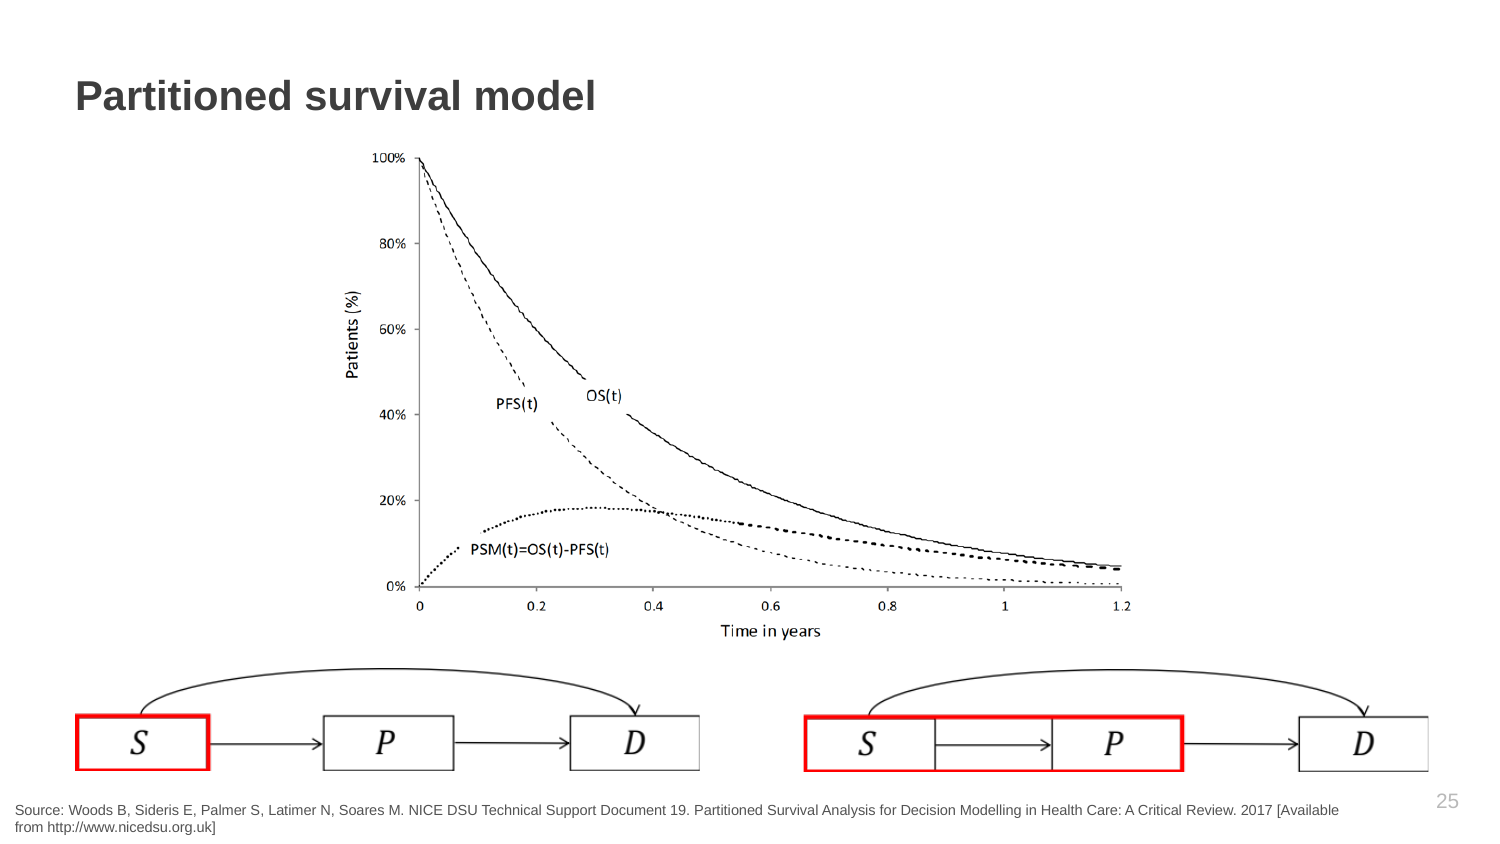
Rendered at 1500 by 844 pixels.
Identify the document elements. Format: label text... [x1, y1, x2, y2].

slide_number 24 [1393, 777, 1475, 823]
title Partitioned survival model [75, 0, 1325, 188]
picture [803, 669, 1429, 773]
picture [74, 668, 700, 771]
picture [330, 141, 1141, 648]
text_box Source: Woods B, Sideris E, Palmer S, Latimer N, Soares M. NICE DSU Technical Support Document 19. Partitioned Survival Analysis for Decision Modelling in Health Care: A Critical Review. 2017 [Available from http://www.nicedsu.org.uk] [0, 793, 1367, 843]
